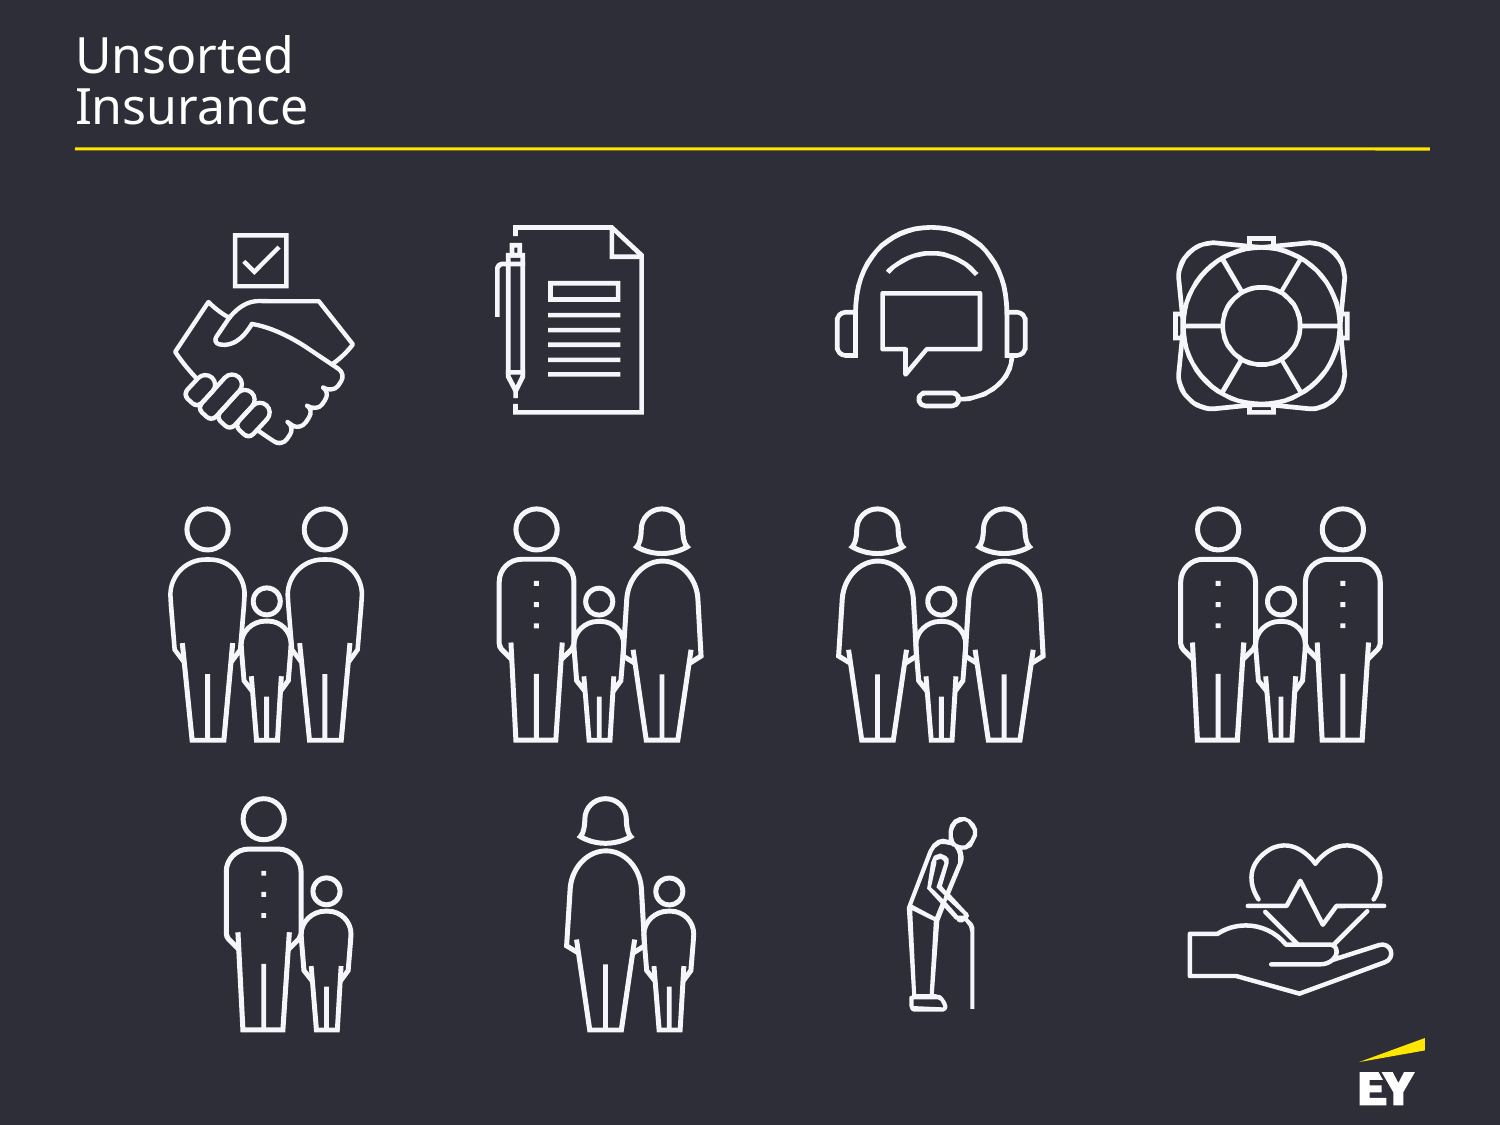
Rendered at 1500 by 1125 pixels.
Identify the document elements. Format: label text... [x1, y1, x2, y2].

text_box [223, 795, 354, 1033]
title Unsorted Insurance [75, 33, 1425, 131]
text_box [1177, 506, 1383, 743]
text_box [172, 232, 356, 446]
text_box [563, 795, 697, 1033]
text_box [906, 817, 978, 1012]
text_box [496, 506, 704, 743]
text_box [1172, 235, 1350, 416]
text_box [834, 224, 1028, 409]
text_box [1187, 832, 1396, 996]
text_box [835, 506, 1046, 743]
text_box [494, 224, 645, 415]
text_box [167, 506, 365, 743]
